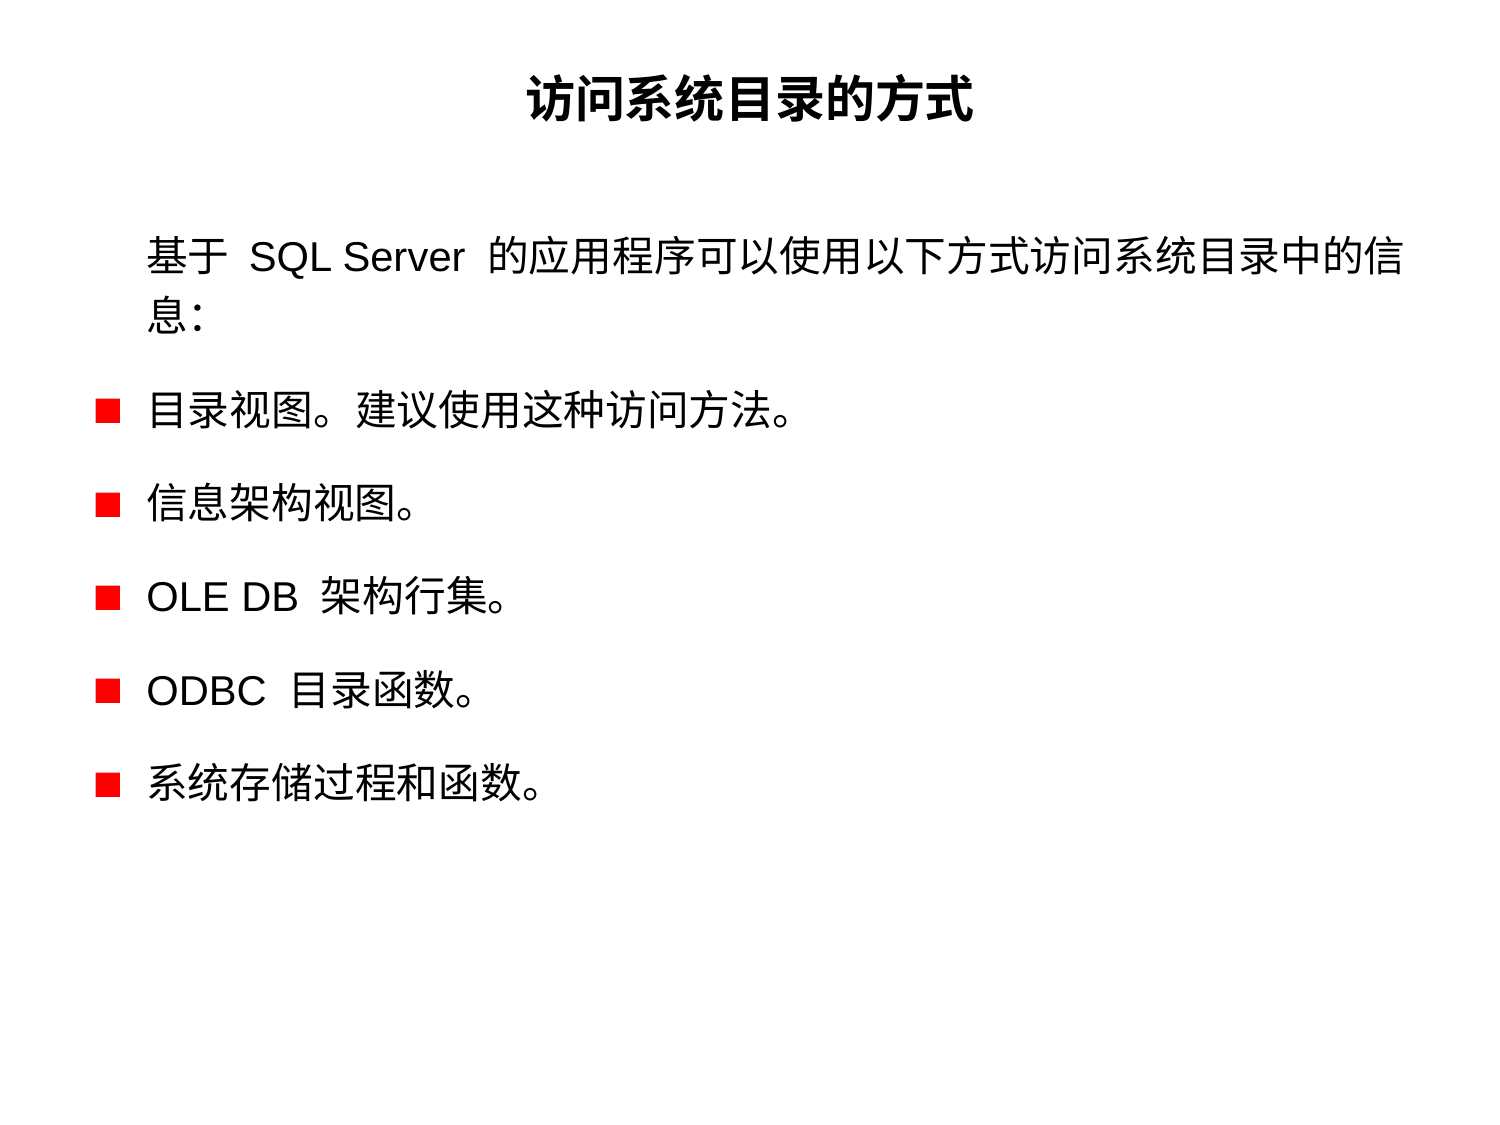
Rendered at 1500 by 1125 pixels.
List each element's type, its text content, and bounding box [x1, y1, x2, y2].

picture [90, 580, 120, 610]
title 访问系统目录的方式 [75, 45, 1425, 150]
picture [90, 487, 120, 517]
picture [90, 767, 120, 797]
list 基于 SQL Server 的应用程序可以使用以下方式访问系统目录中的信息： 目录视图。建议使用这种访问方法。 信息架构视图。 OLE DB 架构行集。 ODBC 目录函数。 系统存储过程和函数。 [75, 212, 1425, 1005]
picture [90, 673, 120, 703]
picture [90, 393, 120, 423]
